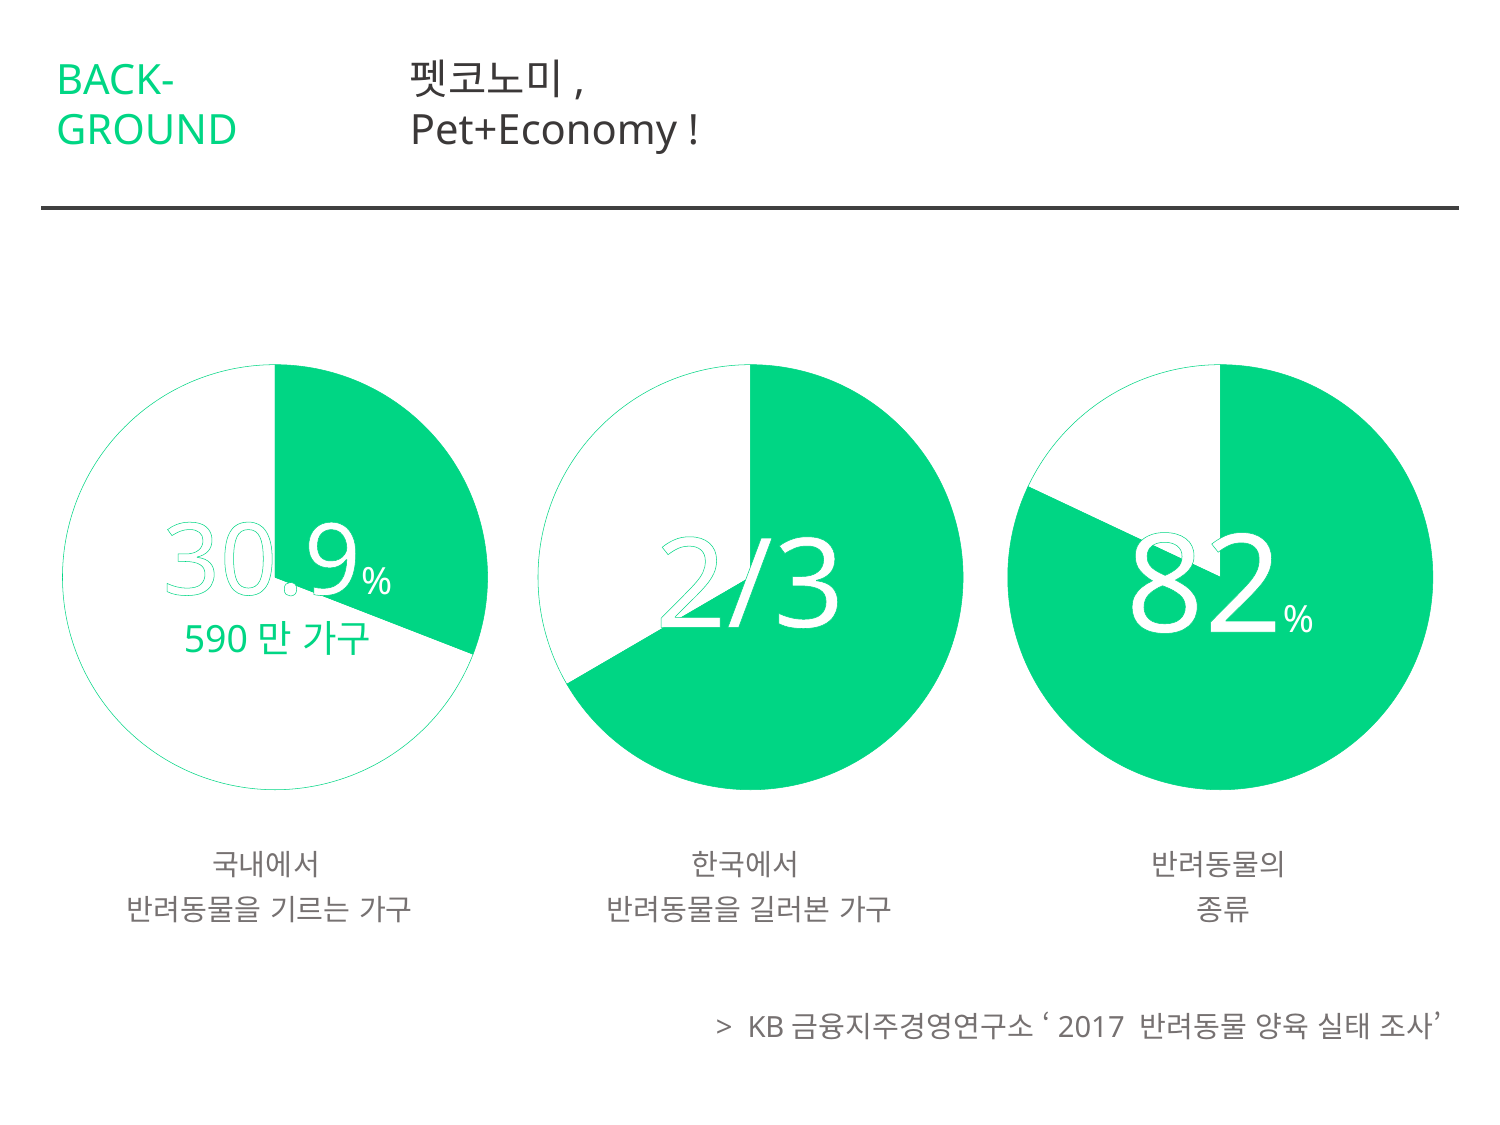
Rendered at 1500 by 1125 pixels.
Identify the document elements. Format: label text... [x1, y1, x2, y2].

text_box > KB금융지주경영연구소 ‘2017 반려동물 양육 실태 조사’ [513, 990, 1458, 1051]
text_box 국내에서 반려동물을 기르는 가구 [41, 828, 499, 934]
chart [513, 355, 1458, 799]
text_box 펫코노미, Pet+Economy ! [395, 45, 1459, 161]
chart [38, 355, 512, 799]
text_box 한국에서 반려동물을 길러본 가구 [513, 828, 986, 934]
text_box 반려동물의 종류 [986, 828, 1460, 934]
text_box BACK- GROUND [41, 45, 395, 161]
